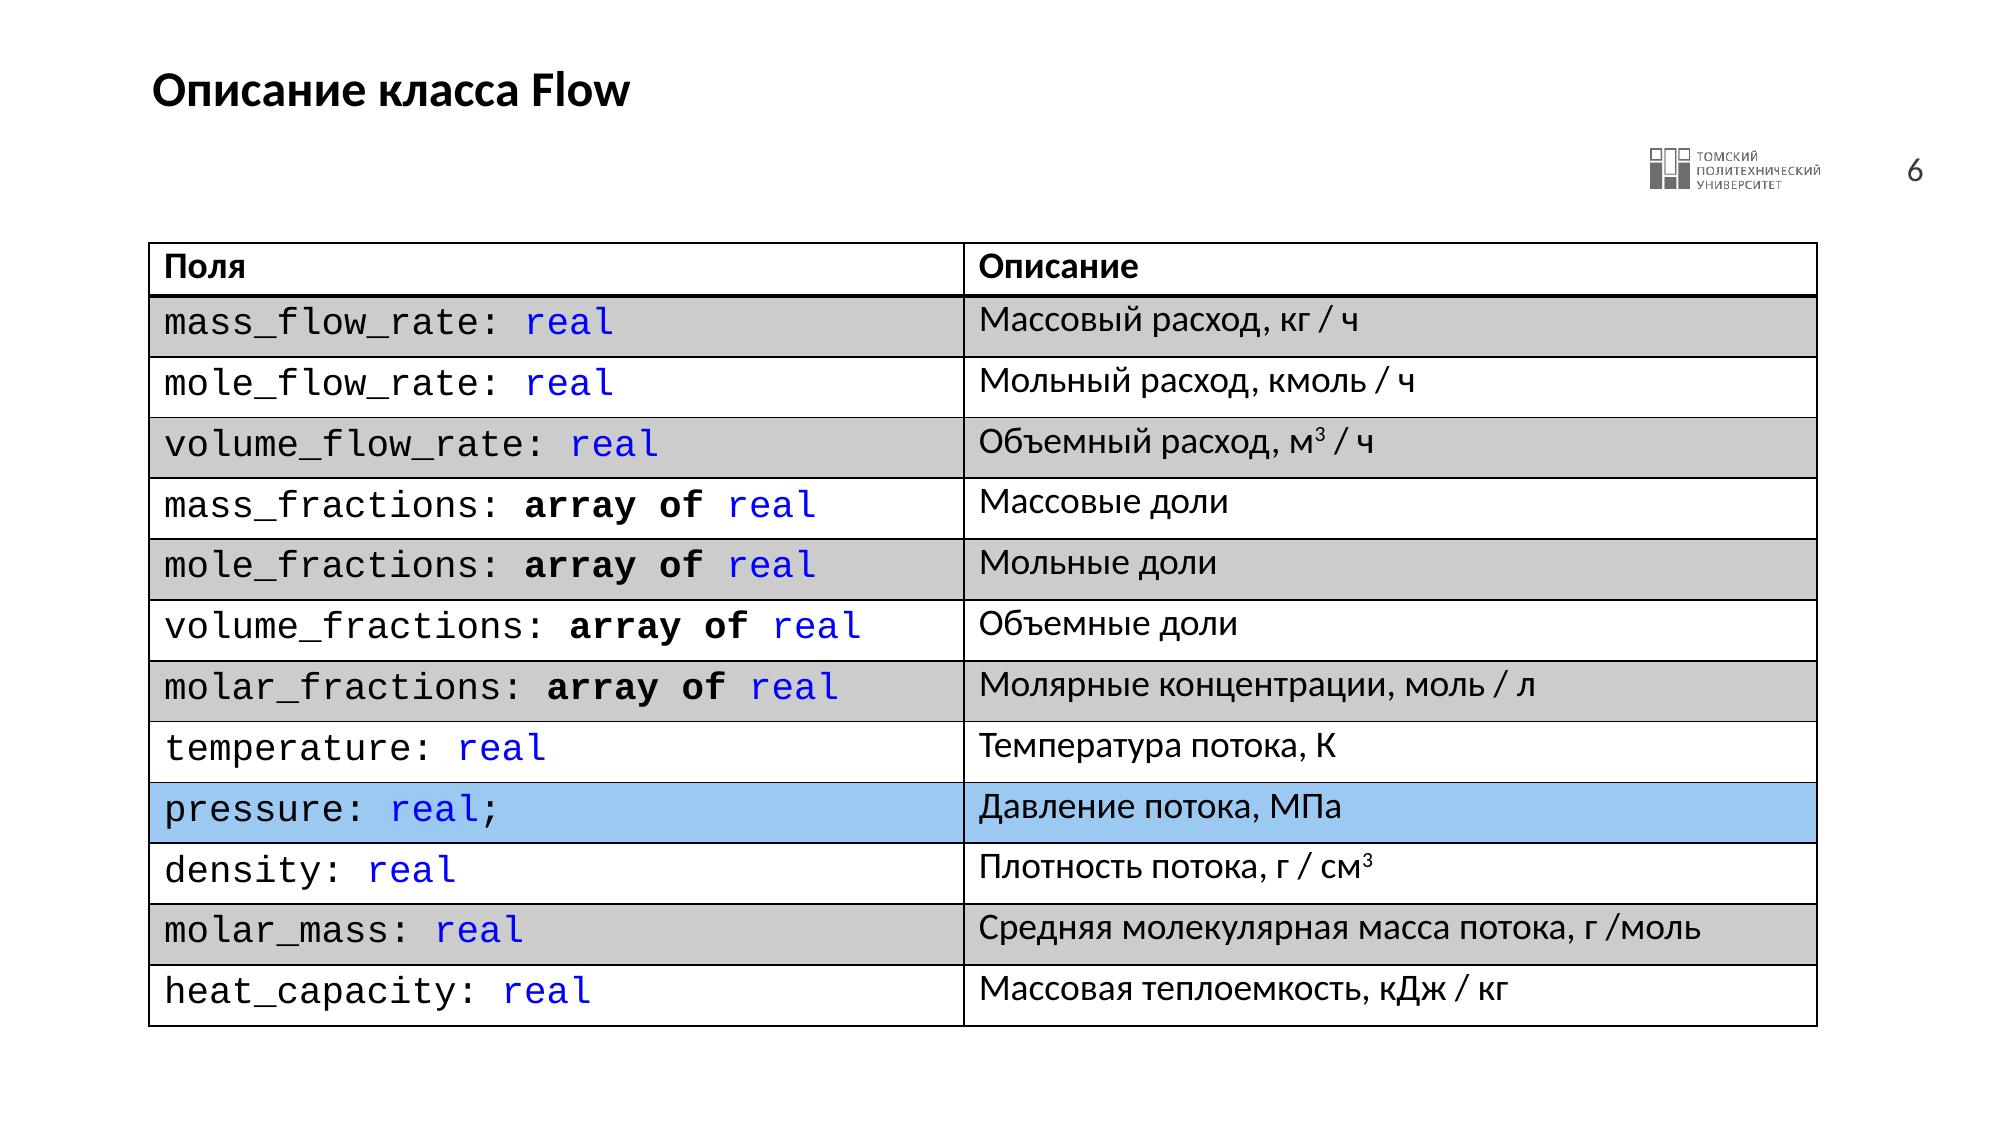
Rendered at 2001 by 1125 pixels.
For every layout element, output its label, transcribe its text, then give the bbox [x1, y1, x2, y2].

table_cell density: real [150, 844, 963, 903]
table_cell pressure: real; [150, 783, 963, 842]
table_header Поля [150, 244, 963, 294]
table_cell mass_fractions: array of real [150, 479, 963, 538]
table_cell mass_flow_rate: real [150, 298, 963, 356]
table_cell mole_fractions: array of real [150, 540, 963, 599]
table_cell volume_flow_rate: real [150, 418, 963, 477]
table_cell Плотность потока, г / см3 [965, 844, 1816, 903]
picture [1650, 148, 1820, 189]
table_cell Давление потока, МПа [965, 783, 1816, 842]
table_cell molar_mass: real [150, 905, 963, 964]
table_cell Объемный расход, м3 / ч [965, 418, 1816, 477]
table_cell Средняя молекулярная масса потока, г /моль [965, 905, 1816, 964]
table_header Описание [965, 244, 1816, 294]
table_cell volume_fractions: array of real [150, 601, 963, 660]
table_cell Массовые доли [965, 479, 1816, 538]
table_cell Мольный расход, кмоль / ч [965, 358, 1816, 417]
title Описание класса Flow [137, 24, 1755, 156]
table_cell Мольные доли [965, 540, 1816, 599]
table_cell Массовый расход, кг / ч [965, 298, 1816, 356]
table_cell Массовая теплоемкость, кДж / кг [965, 966, 1816, 1025]
table_cell Температура потока, К [965, 722, 1816, 782]
table_cell Объемные доли [965, 601, 1816, 660]
table_cell heat_capacity: real [150, 966, 963, 1025]
table_cell Молярные концентрации, моль / л [965, 662, 1816, 721]
table_cell mole_flow_rate: real [150, 358, 963, 417]
table_cell molar_fractions: array of real [150, 662, 963, 721]
table_cell temperature: real [150, 722, 963, 782]
